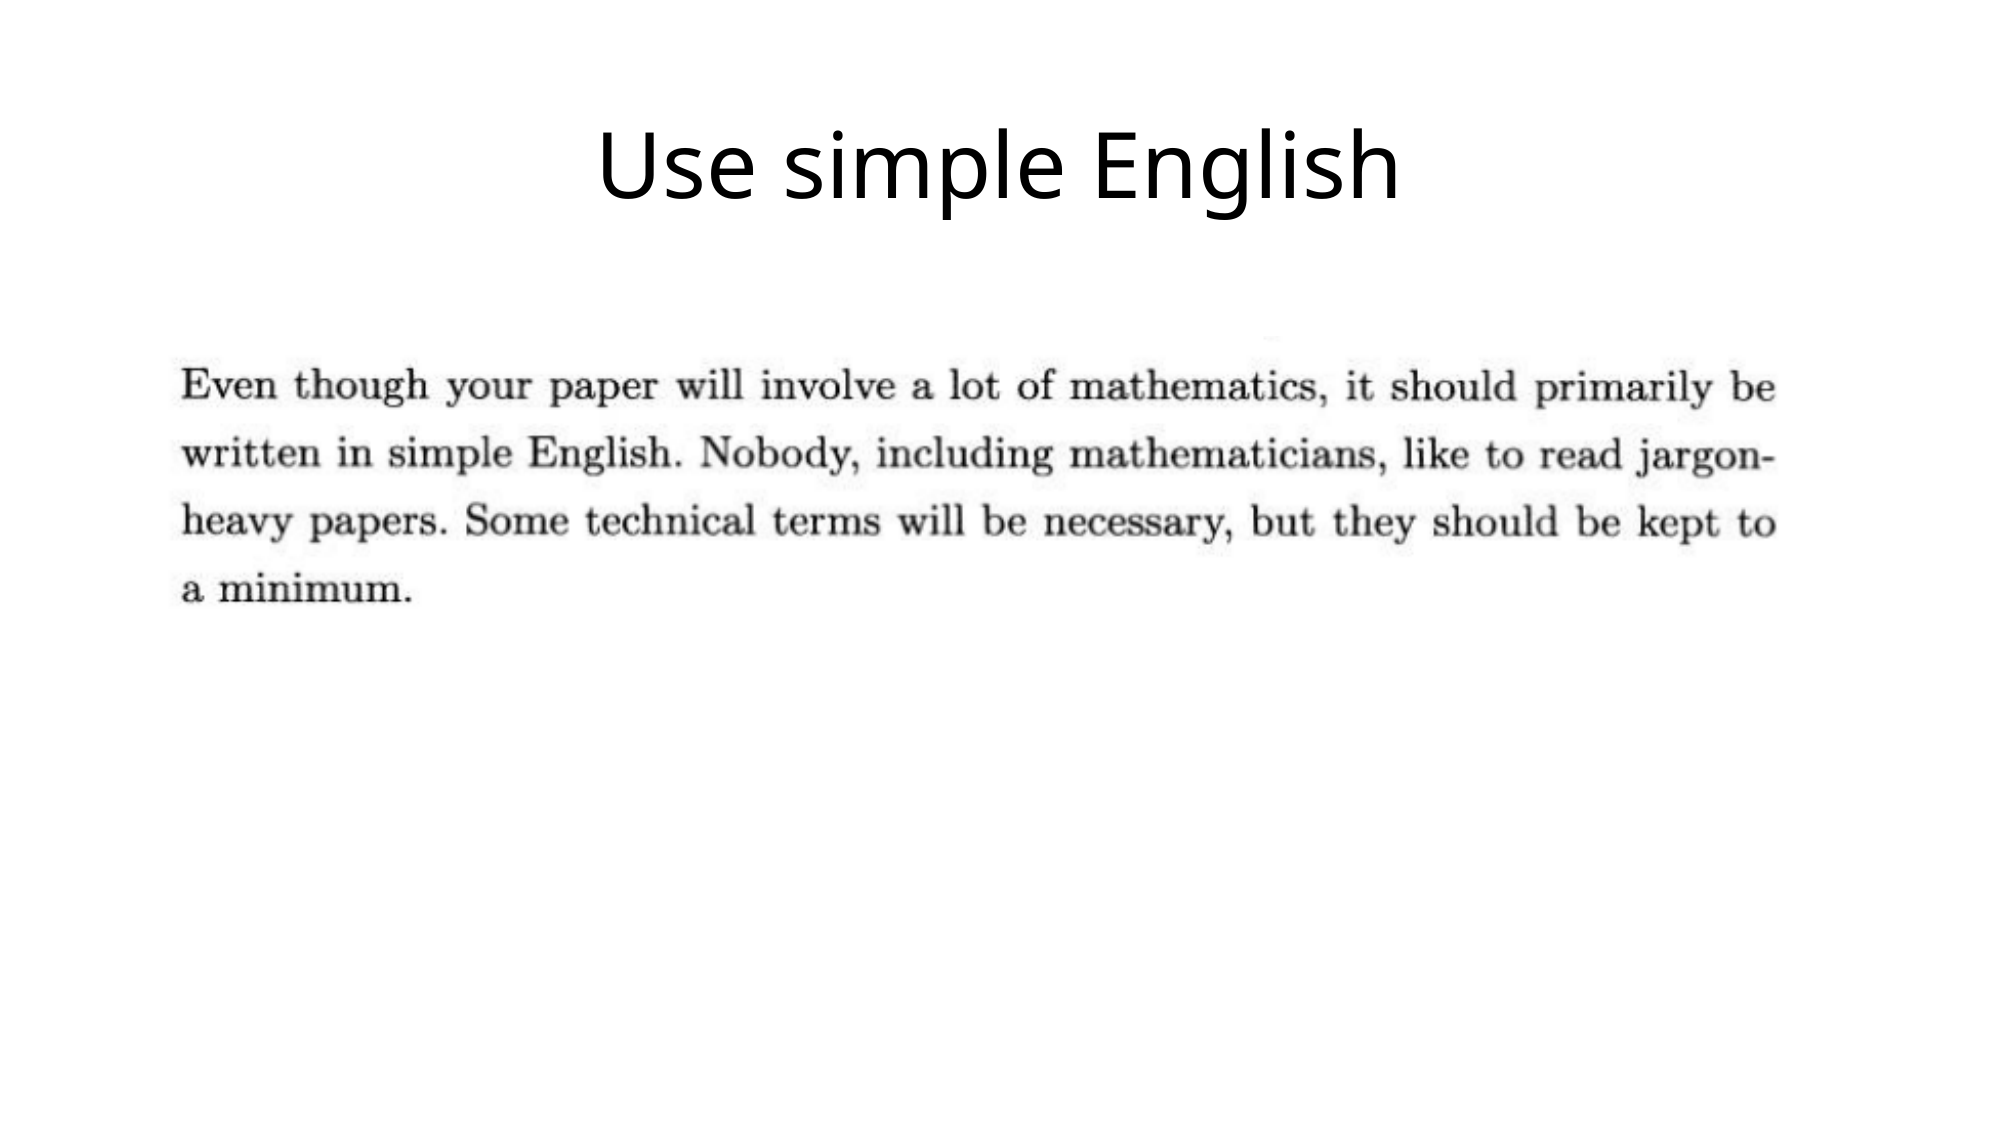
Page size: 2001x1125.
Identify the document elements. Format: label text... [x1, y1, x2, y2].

picture [156, 335, 1806, 638]
title Use simple English [137, 59, 1863, 278]
